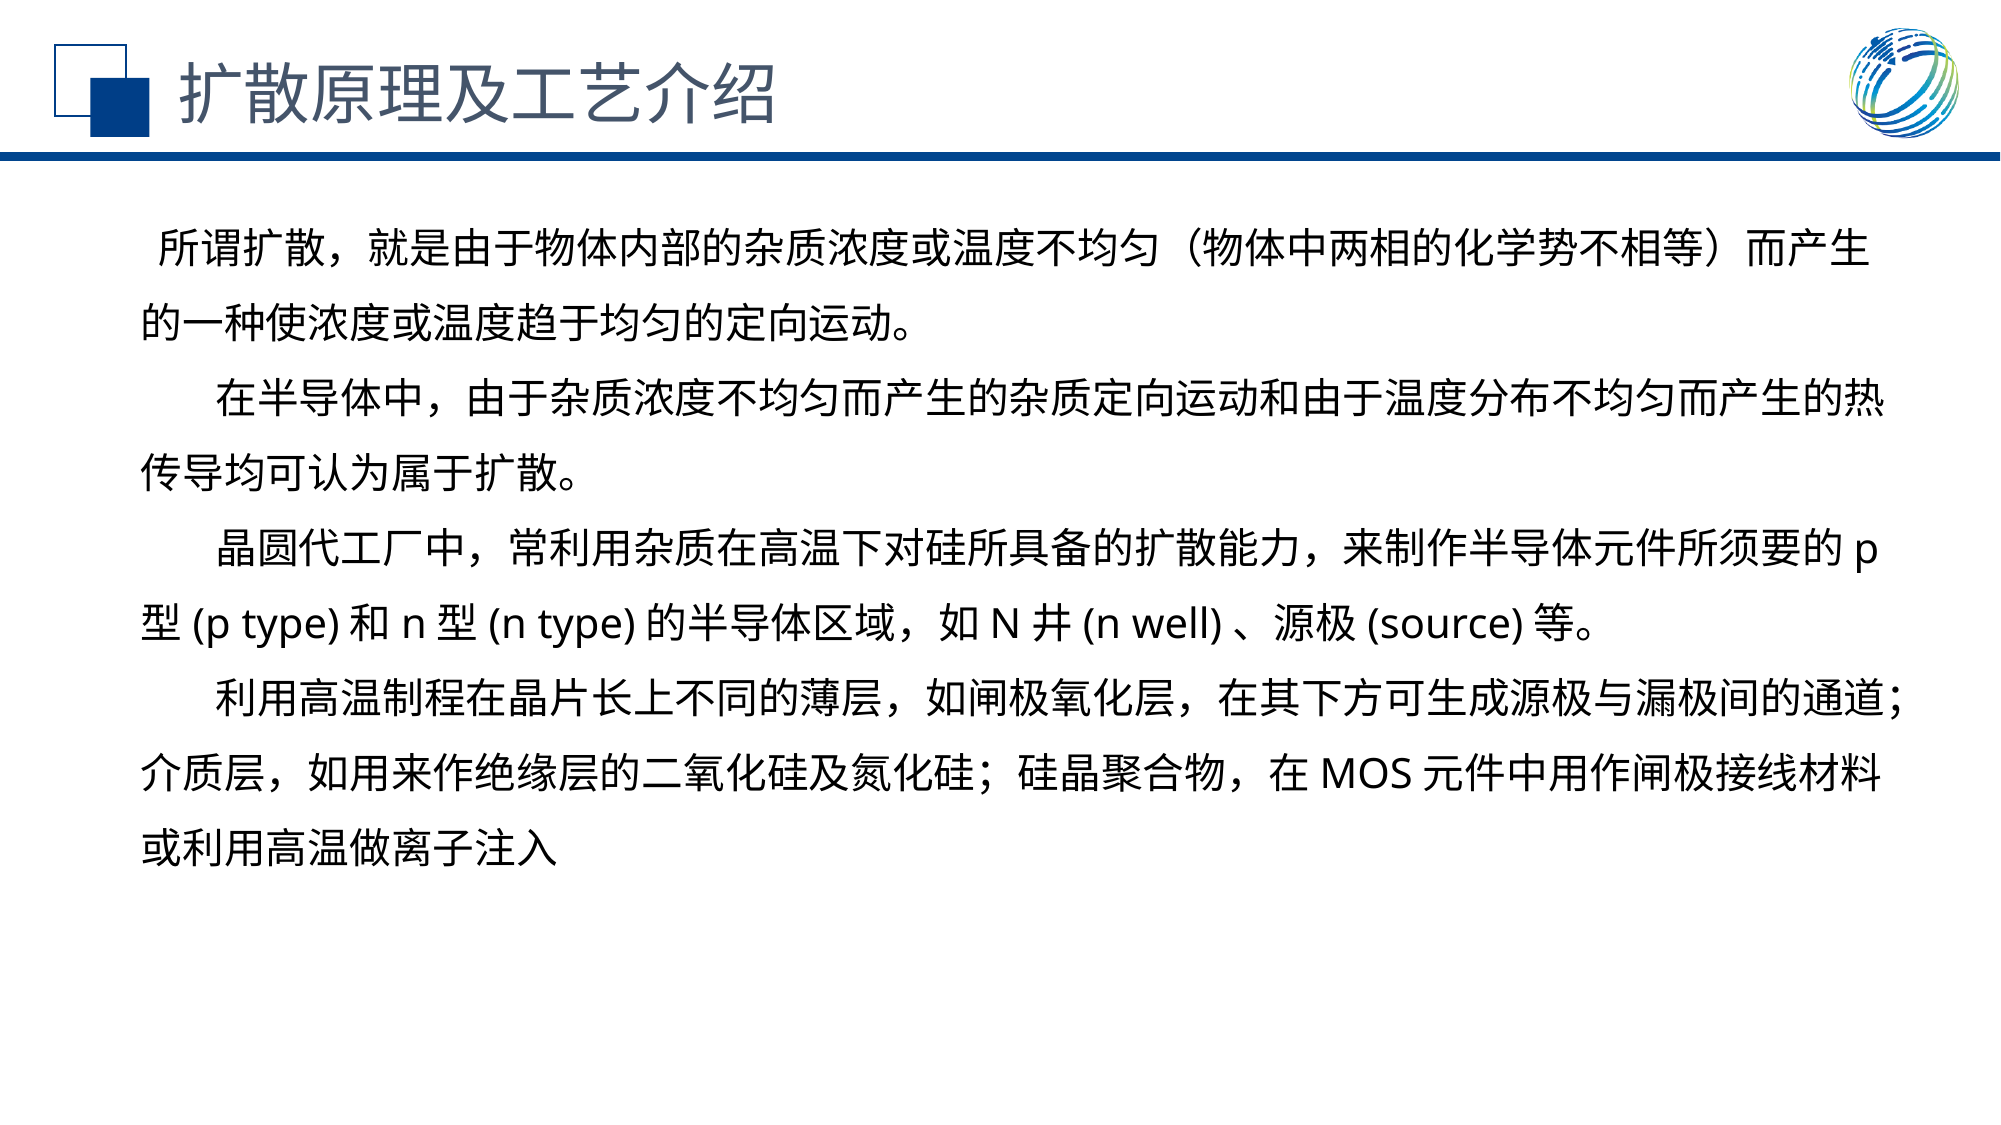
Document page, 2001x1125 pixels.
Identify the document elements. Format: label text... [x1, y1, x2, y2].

picture [1845, 24, 1963, 142]
text_box 所谓扩散，就是由于物体内部的杂质浓度或温度不均匀（物体中两相的化学势不相等）而产生的一种使浓度或温度趋于均匀的定向运动。 在半导体中，由于杂质浓度不均匀而产生的杂质定向运动和由于温度分布不均匀而产生的热传导均可认为属于扩散。 晶圆代工厂中，常利用杂质在高温下对硅所具备的扩散能力，来制作半导体元件所须要的p型(p type)和n型(n type)的半导体区域，如N井(n well)、源极(source)等。 利用高温制程在晶片长上不同的薄层，如闸极氧化层，在其下方可生成源极与漏极间的通道；介质层，如用来作绝缘层的二氧化硅及氮化硅；硅晶聚合物，在MOS元件中用作闸极接线材料或利用高温做离子注入 [125, 189, 1926, 880]
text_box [54, 45, 150, 137]
title 扩散原理及工艺介绍 [162, 44, 1473, 149]
